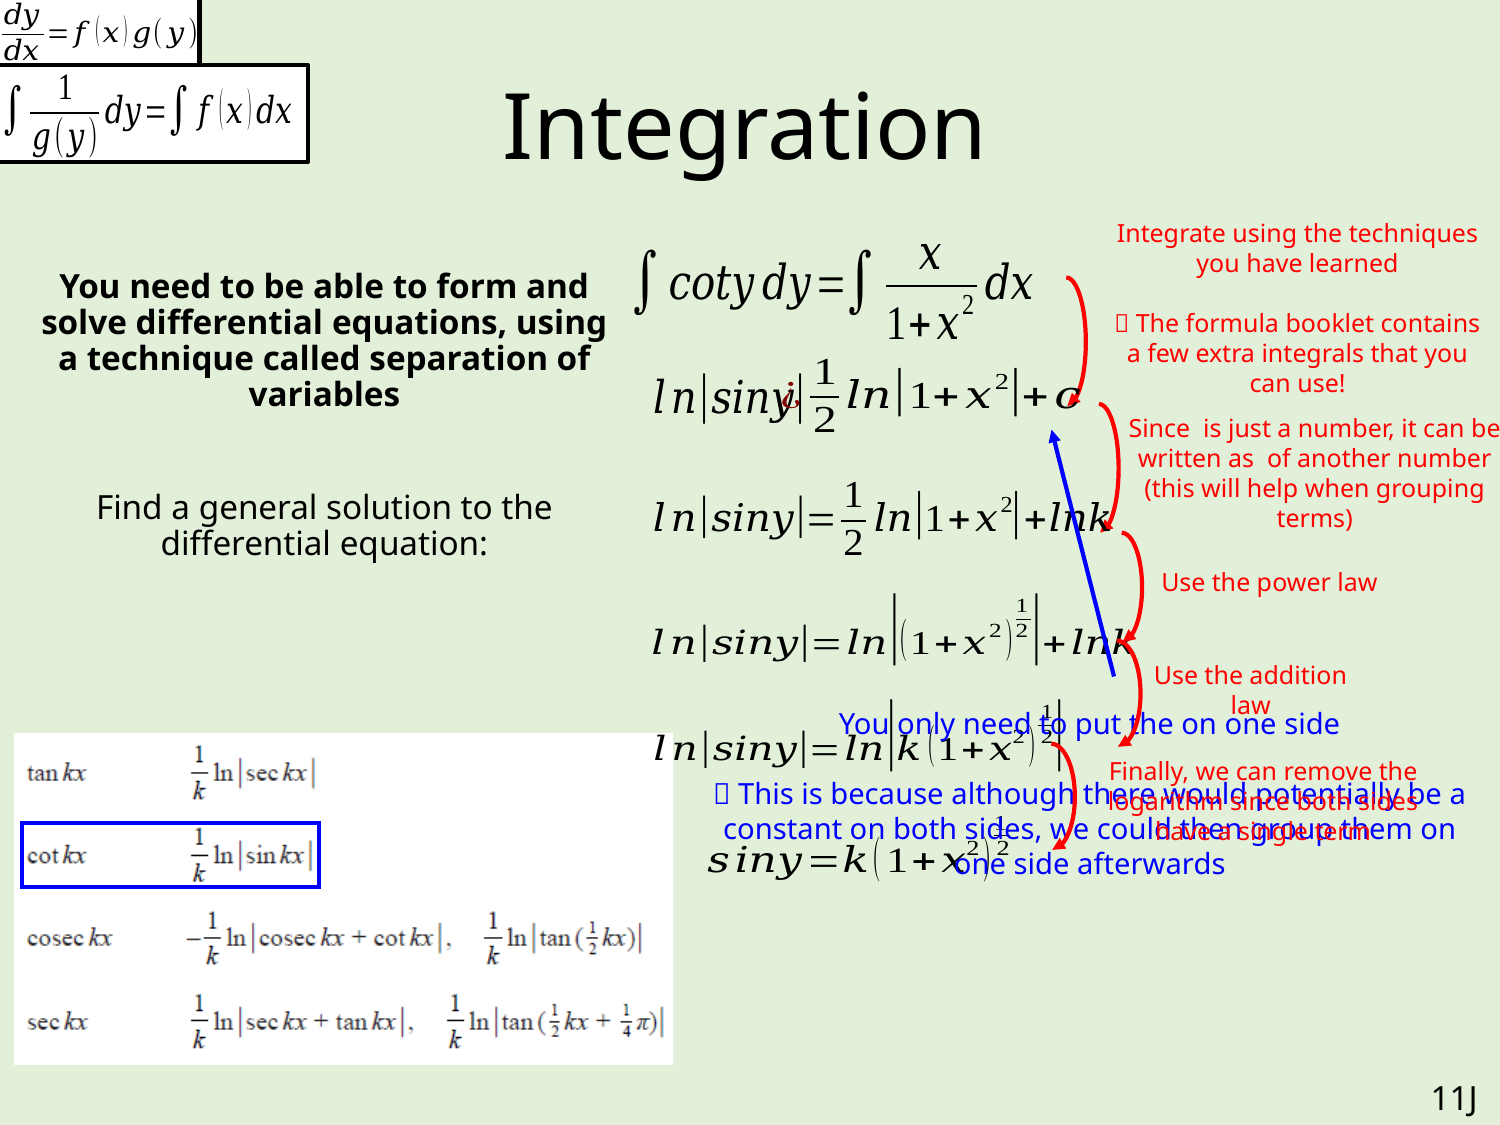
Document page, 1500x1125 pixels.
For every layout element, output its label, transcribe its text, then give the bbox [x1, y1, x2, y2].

text_box [1067, 390, 1081, 407]
text_box Finally, we can remove the logarithm since both sides have a single term [1068, 747, 1458, 853]
text_box [1098, 403, 1120, 512]
text_box [1116, 640, 1136, 747]
text_box Use the power law [1145, 558, 1394, 604]
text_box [1051, 429, 1114, 677]
text_box 11J [1415, 1069, 1500, 1125]
text_box Use the addition law [1126, 652, 1375, 727]
picture [13, 733, 674, 1065]
text_box [1066, 276, 1087, 393]
text_box [1051, 743, 1068, 850]
title Integration [98, 21, 1393, 239]
text_box Integrate using the techniques you have learned  The formula booklet contains a few extra integrals that you can use! [1095, 210, 1500, 405]
text_box [1121, 532, 1143, 642]
